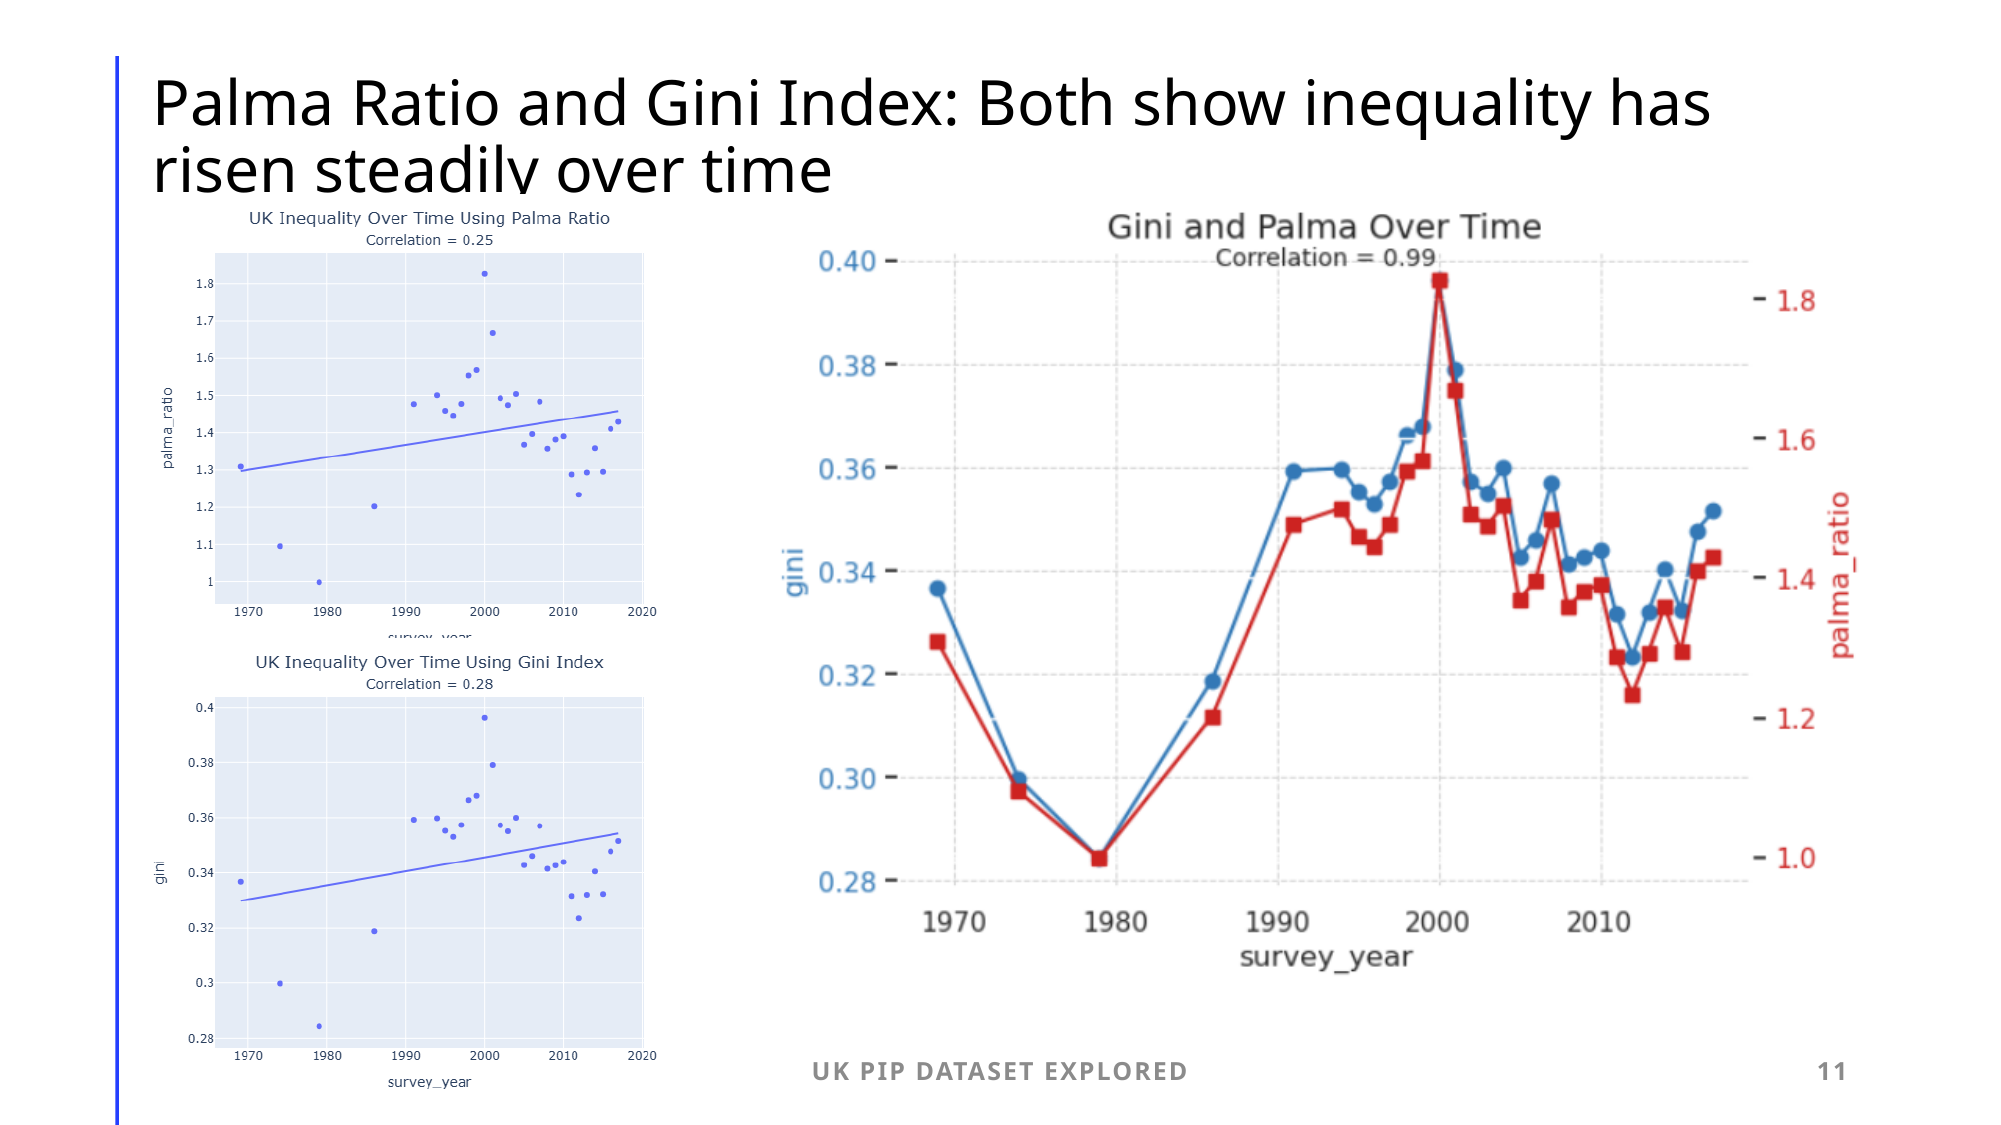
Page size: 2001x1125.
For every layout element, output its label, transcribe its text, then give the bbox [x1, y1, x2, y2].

picture [137, 194, 721, 1125]
slide_number 11 [1412, 1042, 1863, 1103]
picture [762, 202, 1882, 995]
footer UK PIP Dataset Explored [721, 1042, 1338, 1103]
title Palma Ratio and Gini Index: Both show inequality has risen steadily over time [137, 59, 1863, 278]
